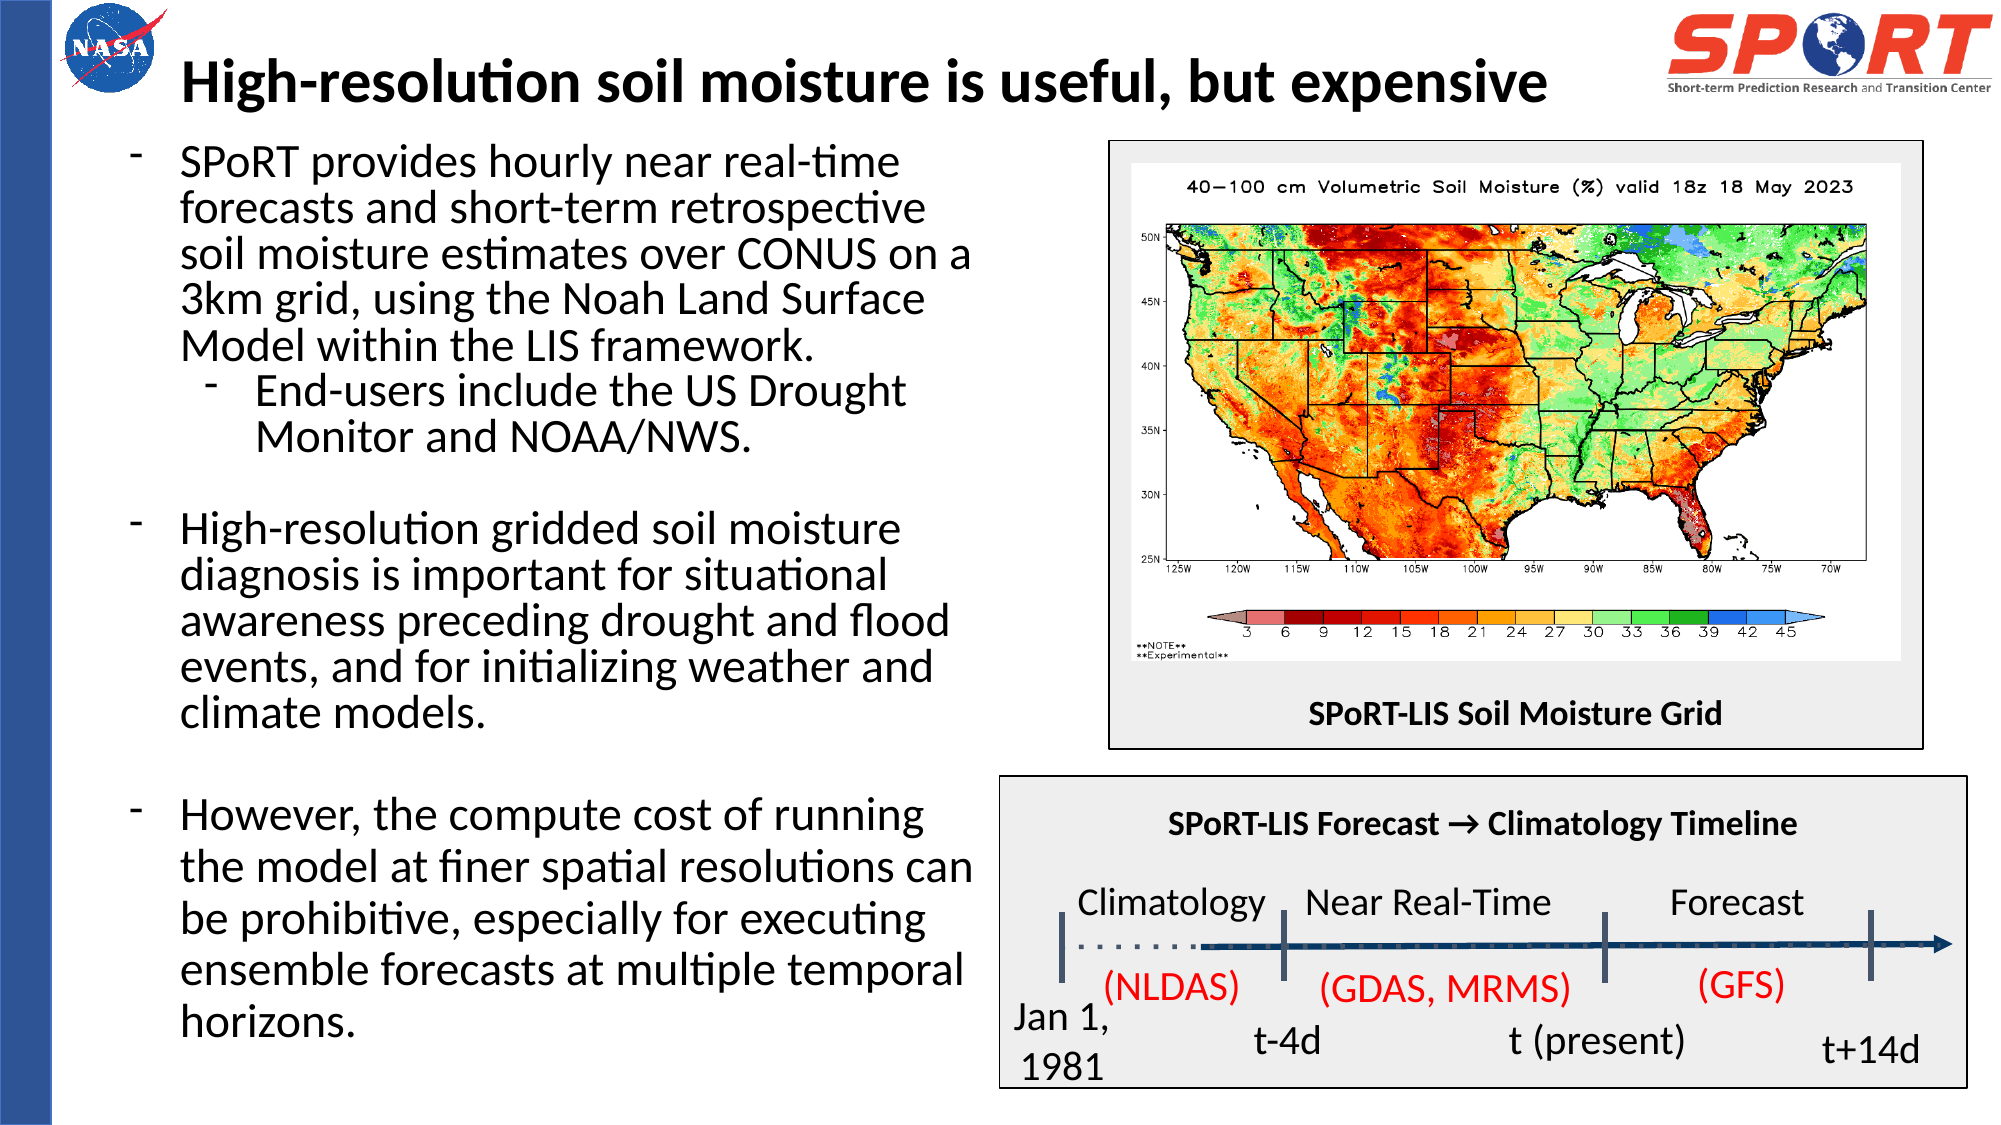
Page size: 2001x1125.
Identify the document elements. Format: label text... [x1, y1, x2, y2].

list High-resolution soil moisture is useful, but expensive [137, 41, 1863, 172]
list SPoRT provides hourly near real-time forecasts and short-term retrospective soil moisture estimates over CONUS on a 3km grid, using the Noah Land Surface Model within the LIS framework. End-users include the US Drought Monitor and NOAA/NWS. High-resolution gridded soil moisture diagnosis is important for situational awareness preceding drought and flood events, and for initializing weather and climate models. However, the compute cost of running the model at finer spatial resolutions can be prohibitive, especially for executing ensemble forecasts at multiple temporal horizons. [89, 132, 1000, 1084]
text_box [1108, 140, 1923, 750]
text_box (NLDAS) [1067, 956, 1286, 1024]
text_box t-4d [1230, 997, 1346, 1078]
picture [1664, 8, 1995, 96]
text_box Climatology [1057, 861, 1285, 939]
text_box (GDAS, MRMS) [1302, 957, 1589, 1026]
picture [58, 2, 168, 93]
picture [1130, 163, 1902, 661]
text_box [1610, 944, 1867, 948]
text_box Near Real-Time [1285, 861, 1572, 939]
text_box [1067, 944, 1279, 948]
text_box [1000, 775, 1968, 1088]
text_box SPoRT-LIS Forecast → Climatology Timeline [1088, 785, 1878, 858]
text_box SPoRT-LIS Soil Moisture Grid [1121, 674, 1911, 748]
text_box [1289, 944, 1600, 948]
text_box t+14d [1802, 1006, 1941, 1087]
text_box (GFS) [1595, 957, 1888, 1022]
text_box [1876, 944, 1941, 948]
text_box t (present) [1483, 997, 1712, 1078]
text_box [1939, 943, 1953, 948]
text_box Jan 1, 1981 [960, 973, 1165, 1104]
text_box Forecast [1594, 861, 1881, 939]
